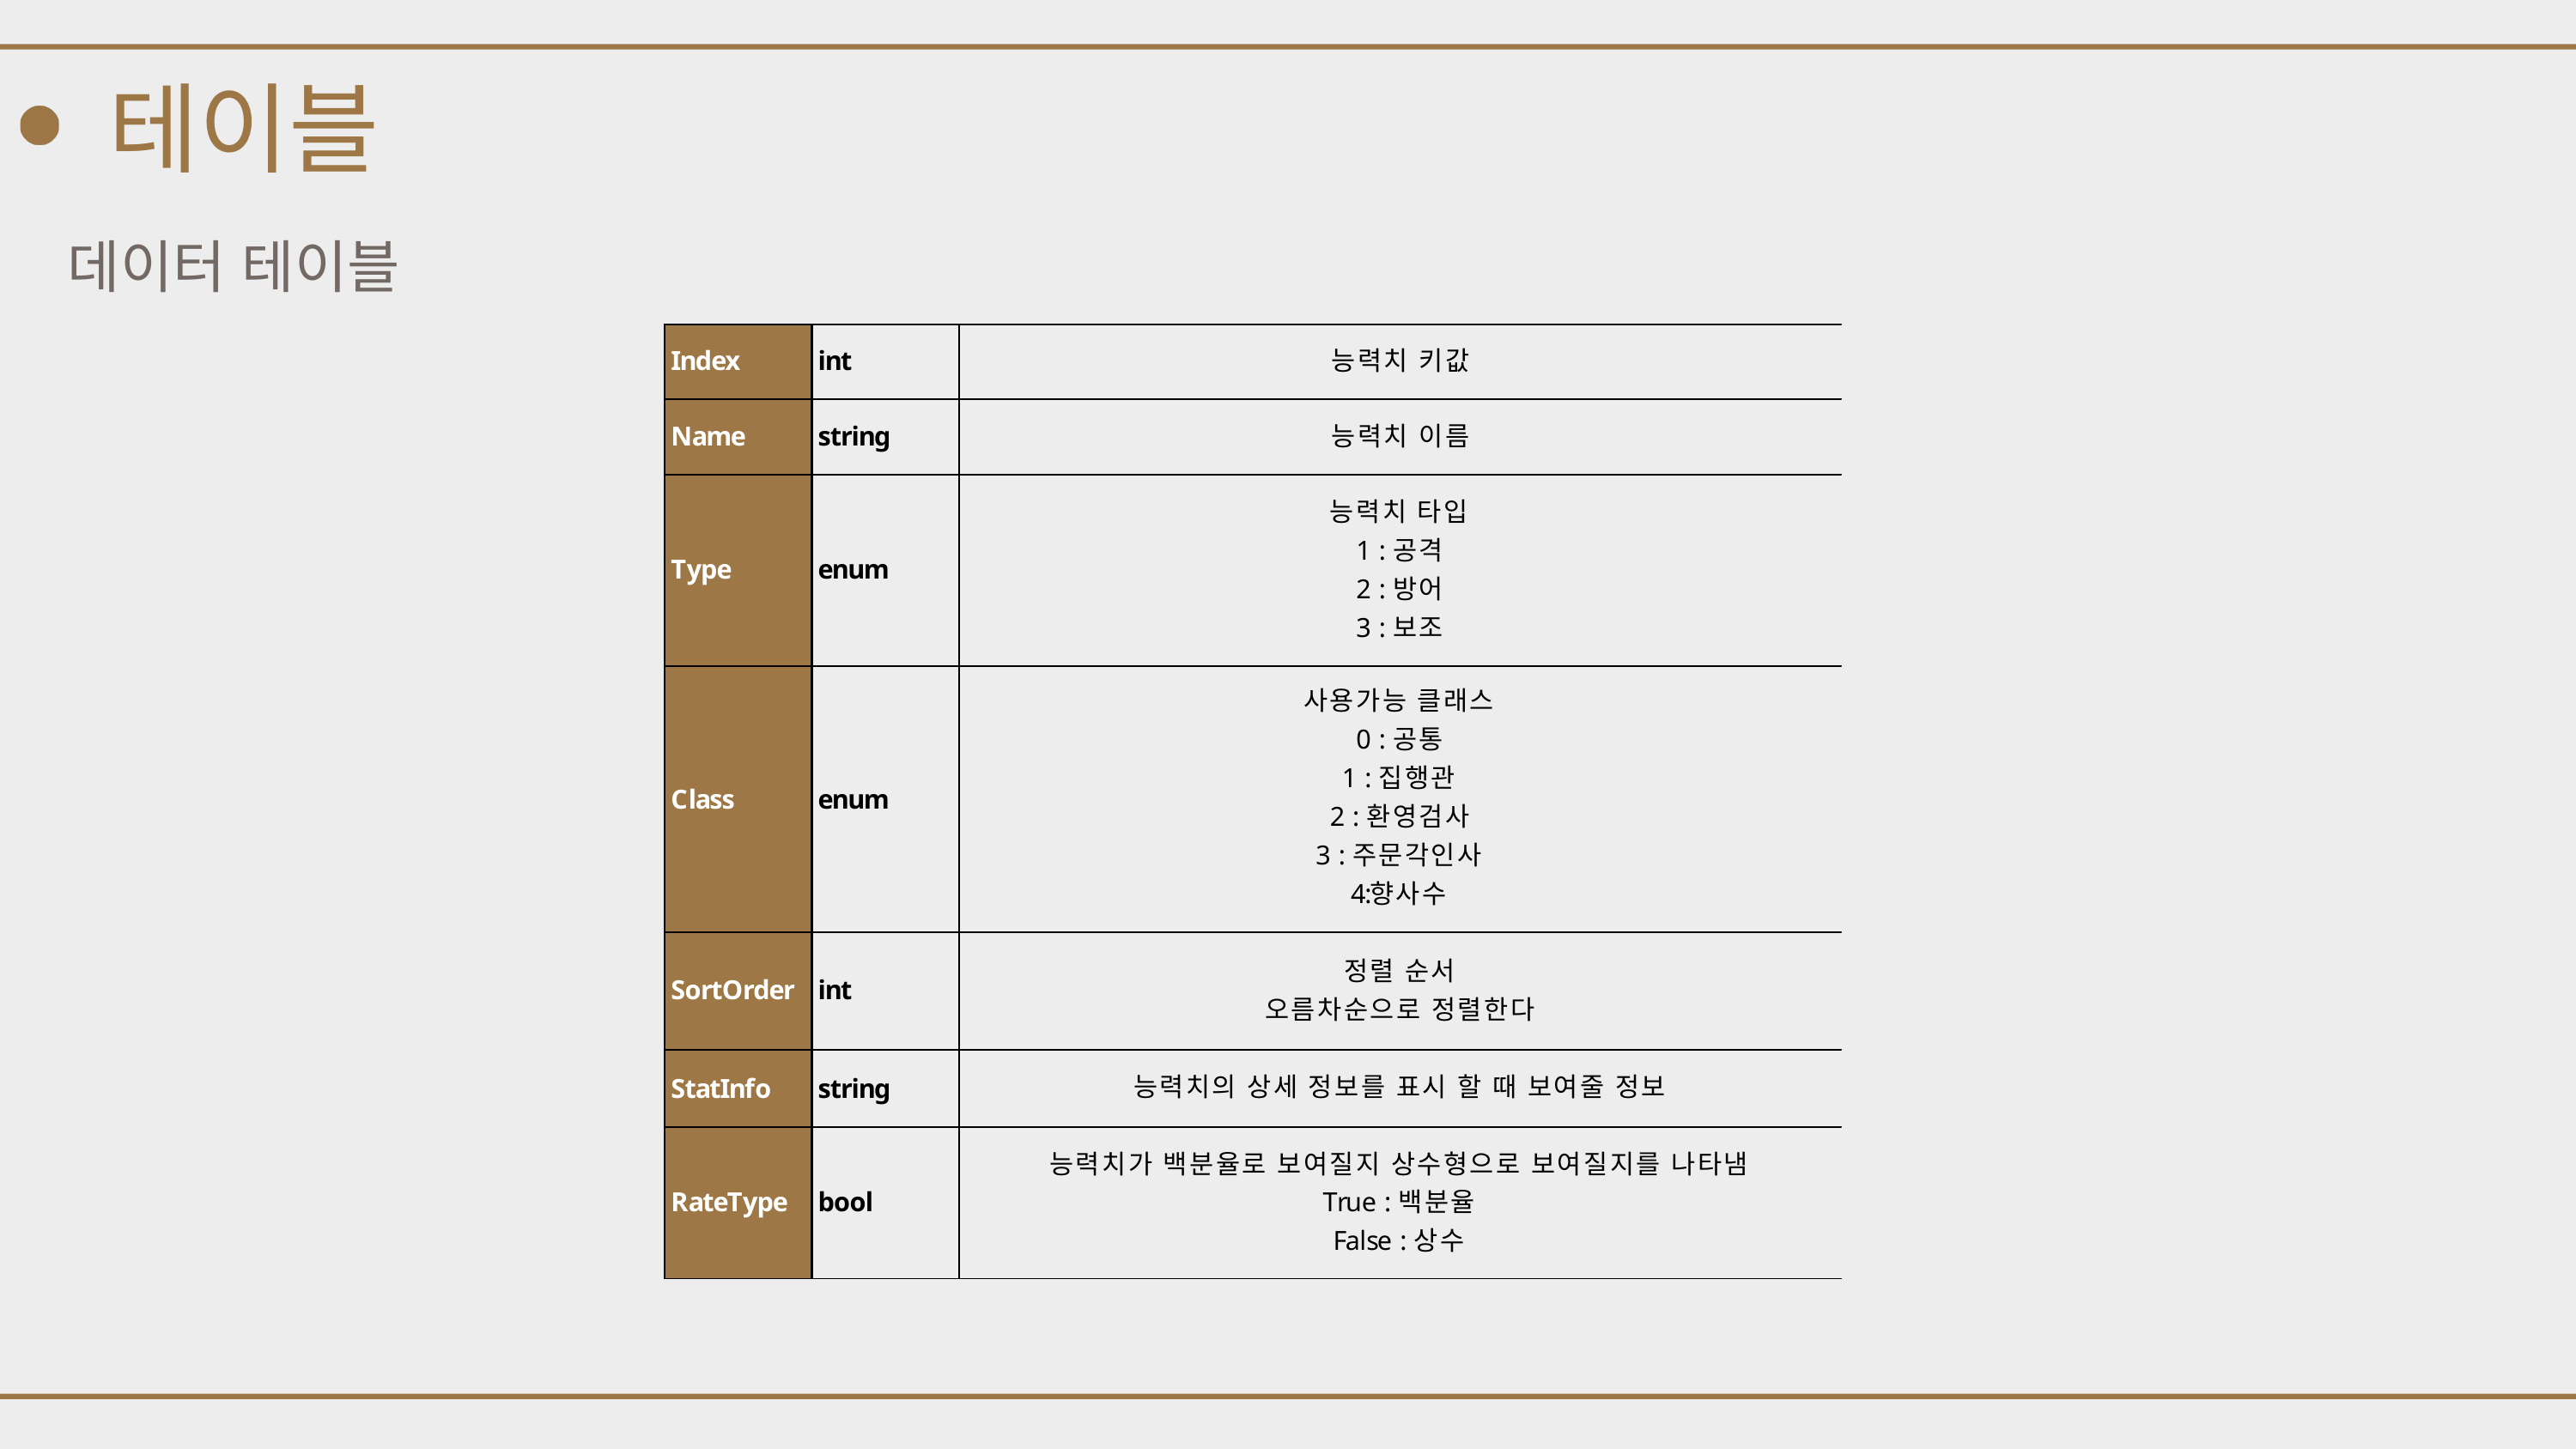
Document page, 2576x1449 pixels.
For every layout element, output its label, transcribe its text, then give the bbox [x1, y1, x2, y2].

text_box [20, 106, 59, 145]
text_box 데이터 테이블 [67, 236, 1080, 300]
picture [663, 323, 1844, 1281]
text_box 테이블 [108, 66, 1254, 185]
